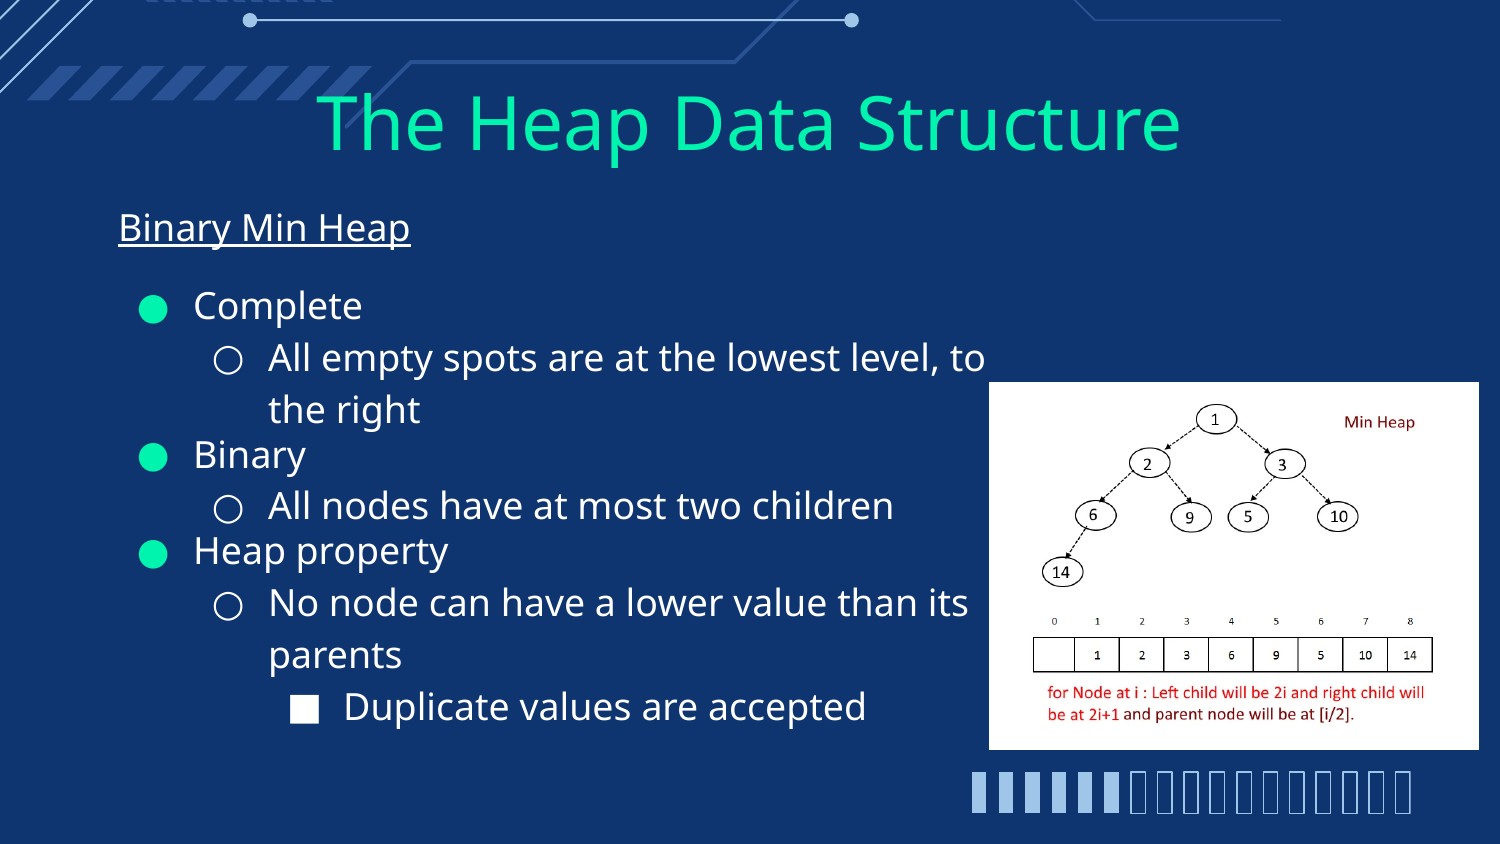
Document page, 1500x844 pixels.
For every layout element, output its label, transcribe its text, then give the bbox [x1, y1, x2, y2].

title The Heap Data Structure [118, 75, 1382, 156]
list Binary Min Heap Complete All empty spots are at the lowest level, to the right Binary All nodes have at most two children Heap property No node can have a lower value than its parents Duplicate values are accepted [118, 203, 1006, 750]
picture [989, 382, 1480, 750]
